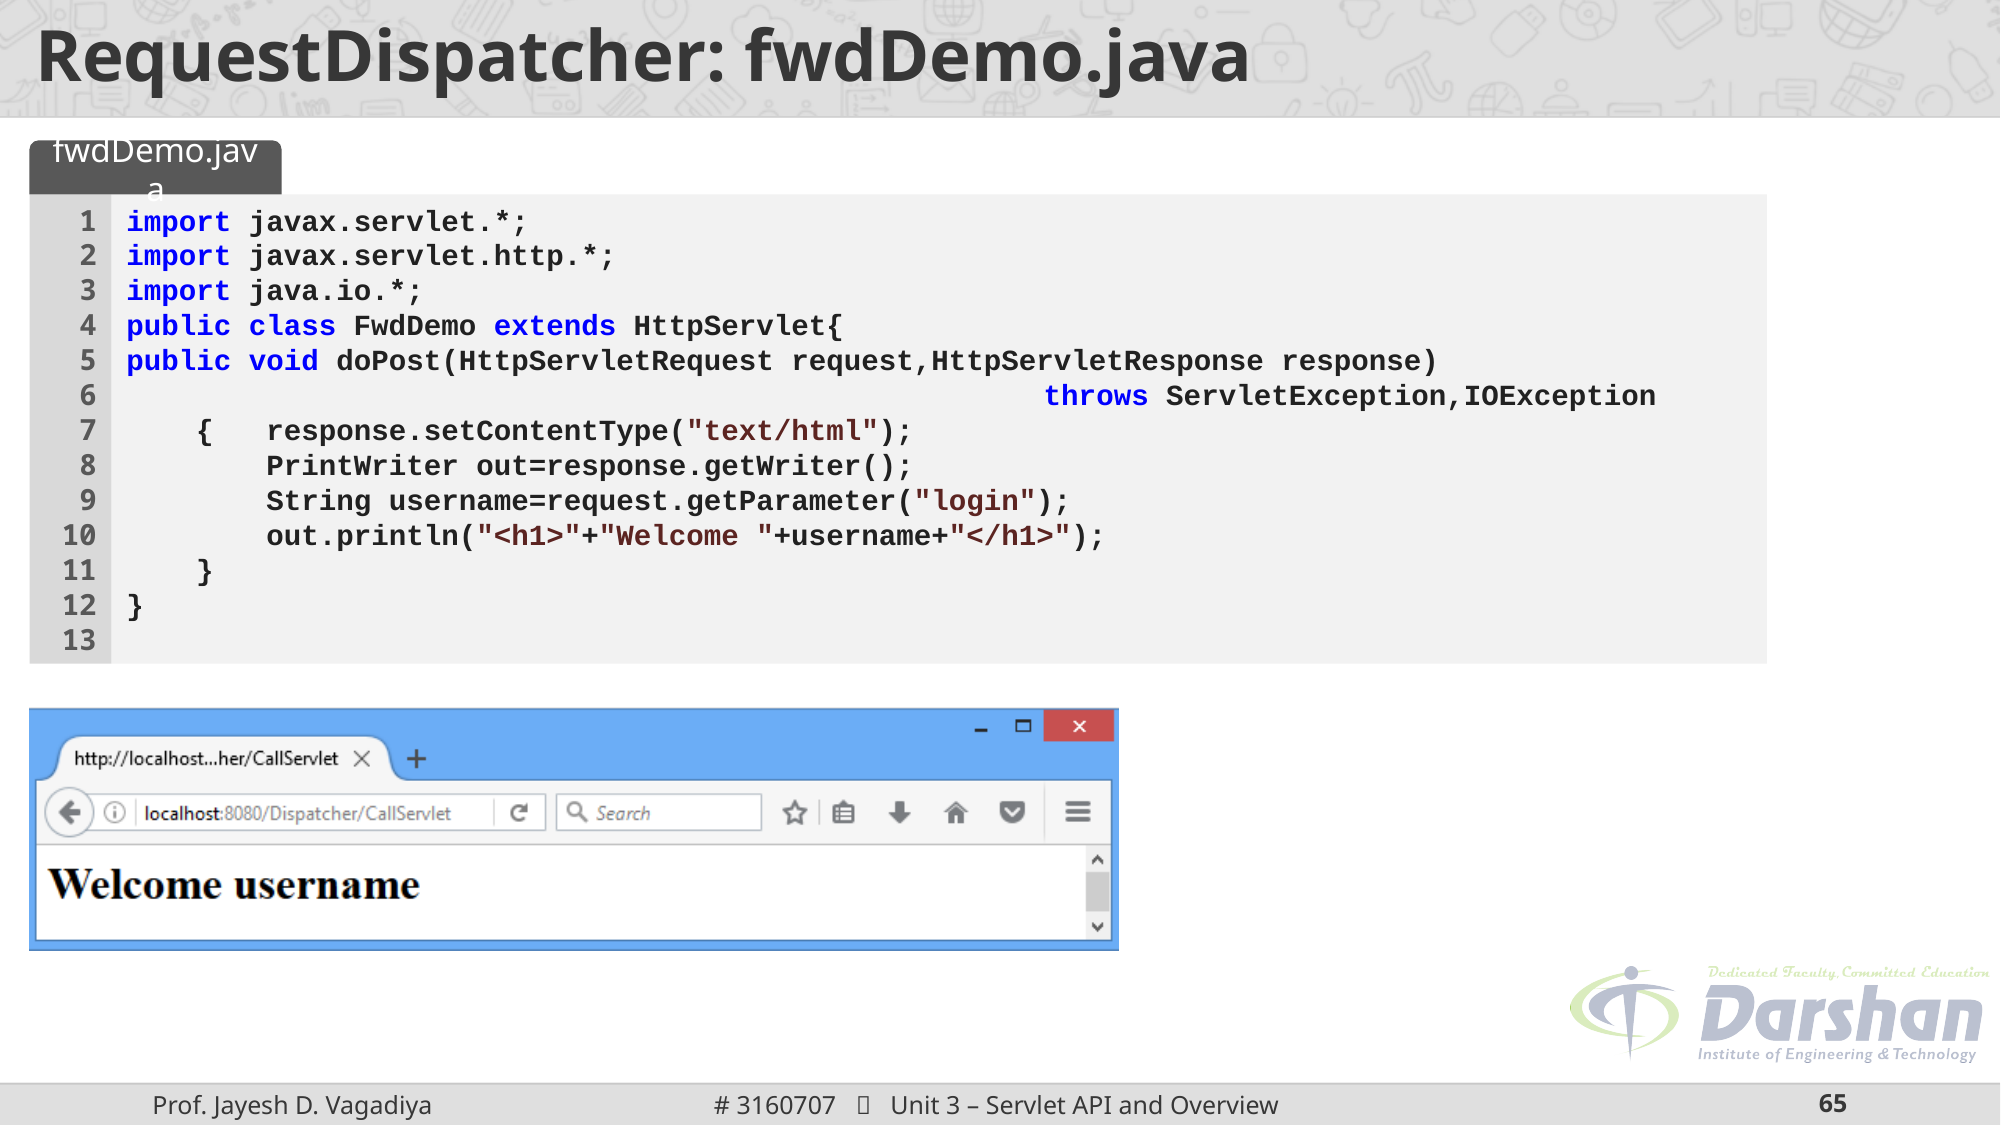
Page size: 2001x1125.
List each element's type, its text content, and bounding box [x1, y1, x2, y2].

picture [29, 707, 1119, 951]
text_box fwdDemo.java [28, 139, 283, 196]
text_box 1 2 3 4 5 6 7 8 9 10 11 12 13 14 15 16 17 18 19 20 21 22 23 [1570, 966, 1990, 1063]
text_box 1 2 3 4 5 6 7 8 9 10 11 12 13 [29, 196, 112, 664]
title RequestDispatcher: fwdDemo.java [0, 0, 2000, 117]
text_box import javax.servlet.*; import javax.servlet.http.*; import java.io.*; public class FwdDemo extends HttpServlet{ public void doPost(HttpServletRequest request,HttpServletResponse response) throws ServletException,IOException { response.setContentType("text/html"); PrintWriter out=response.getWriter(); String username=request.getParameter("login"); out.println("<h1>"+"Welcome "+username+"</h1>"); } } [112, 194, 1767, 664]
